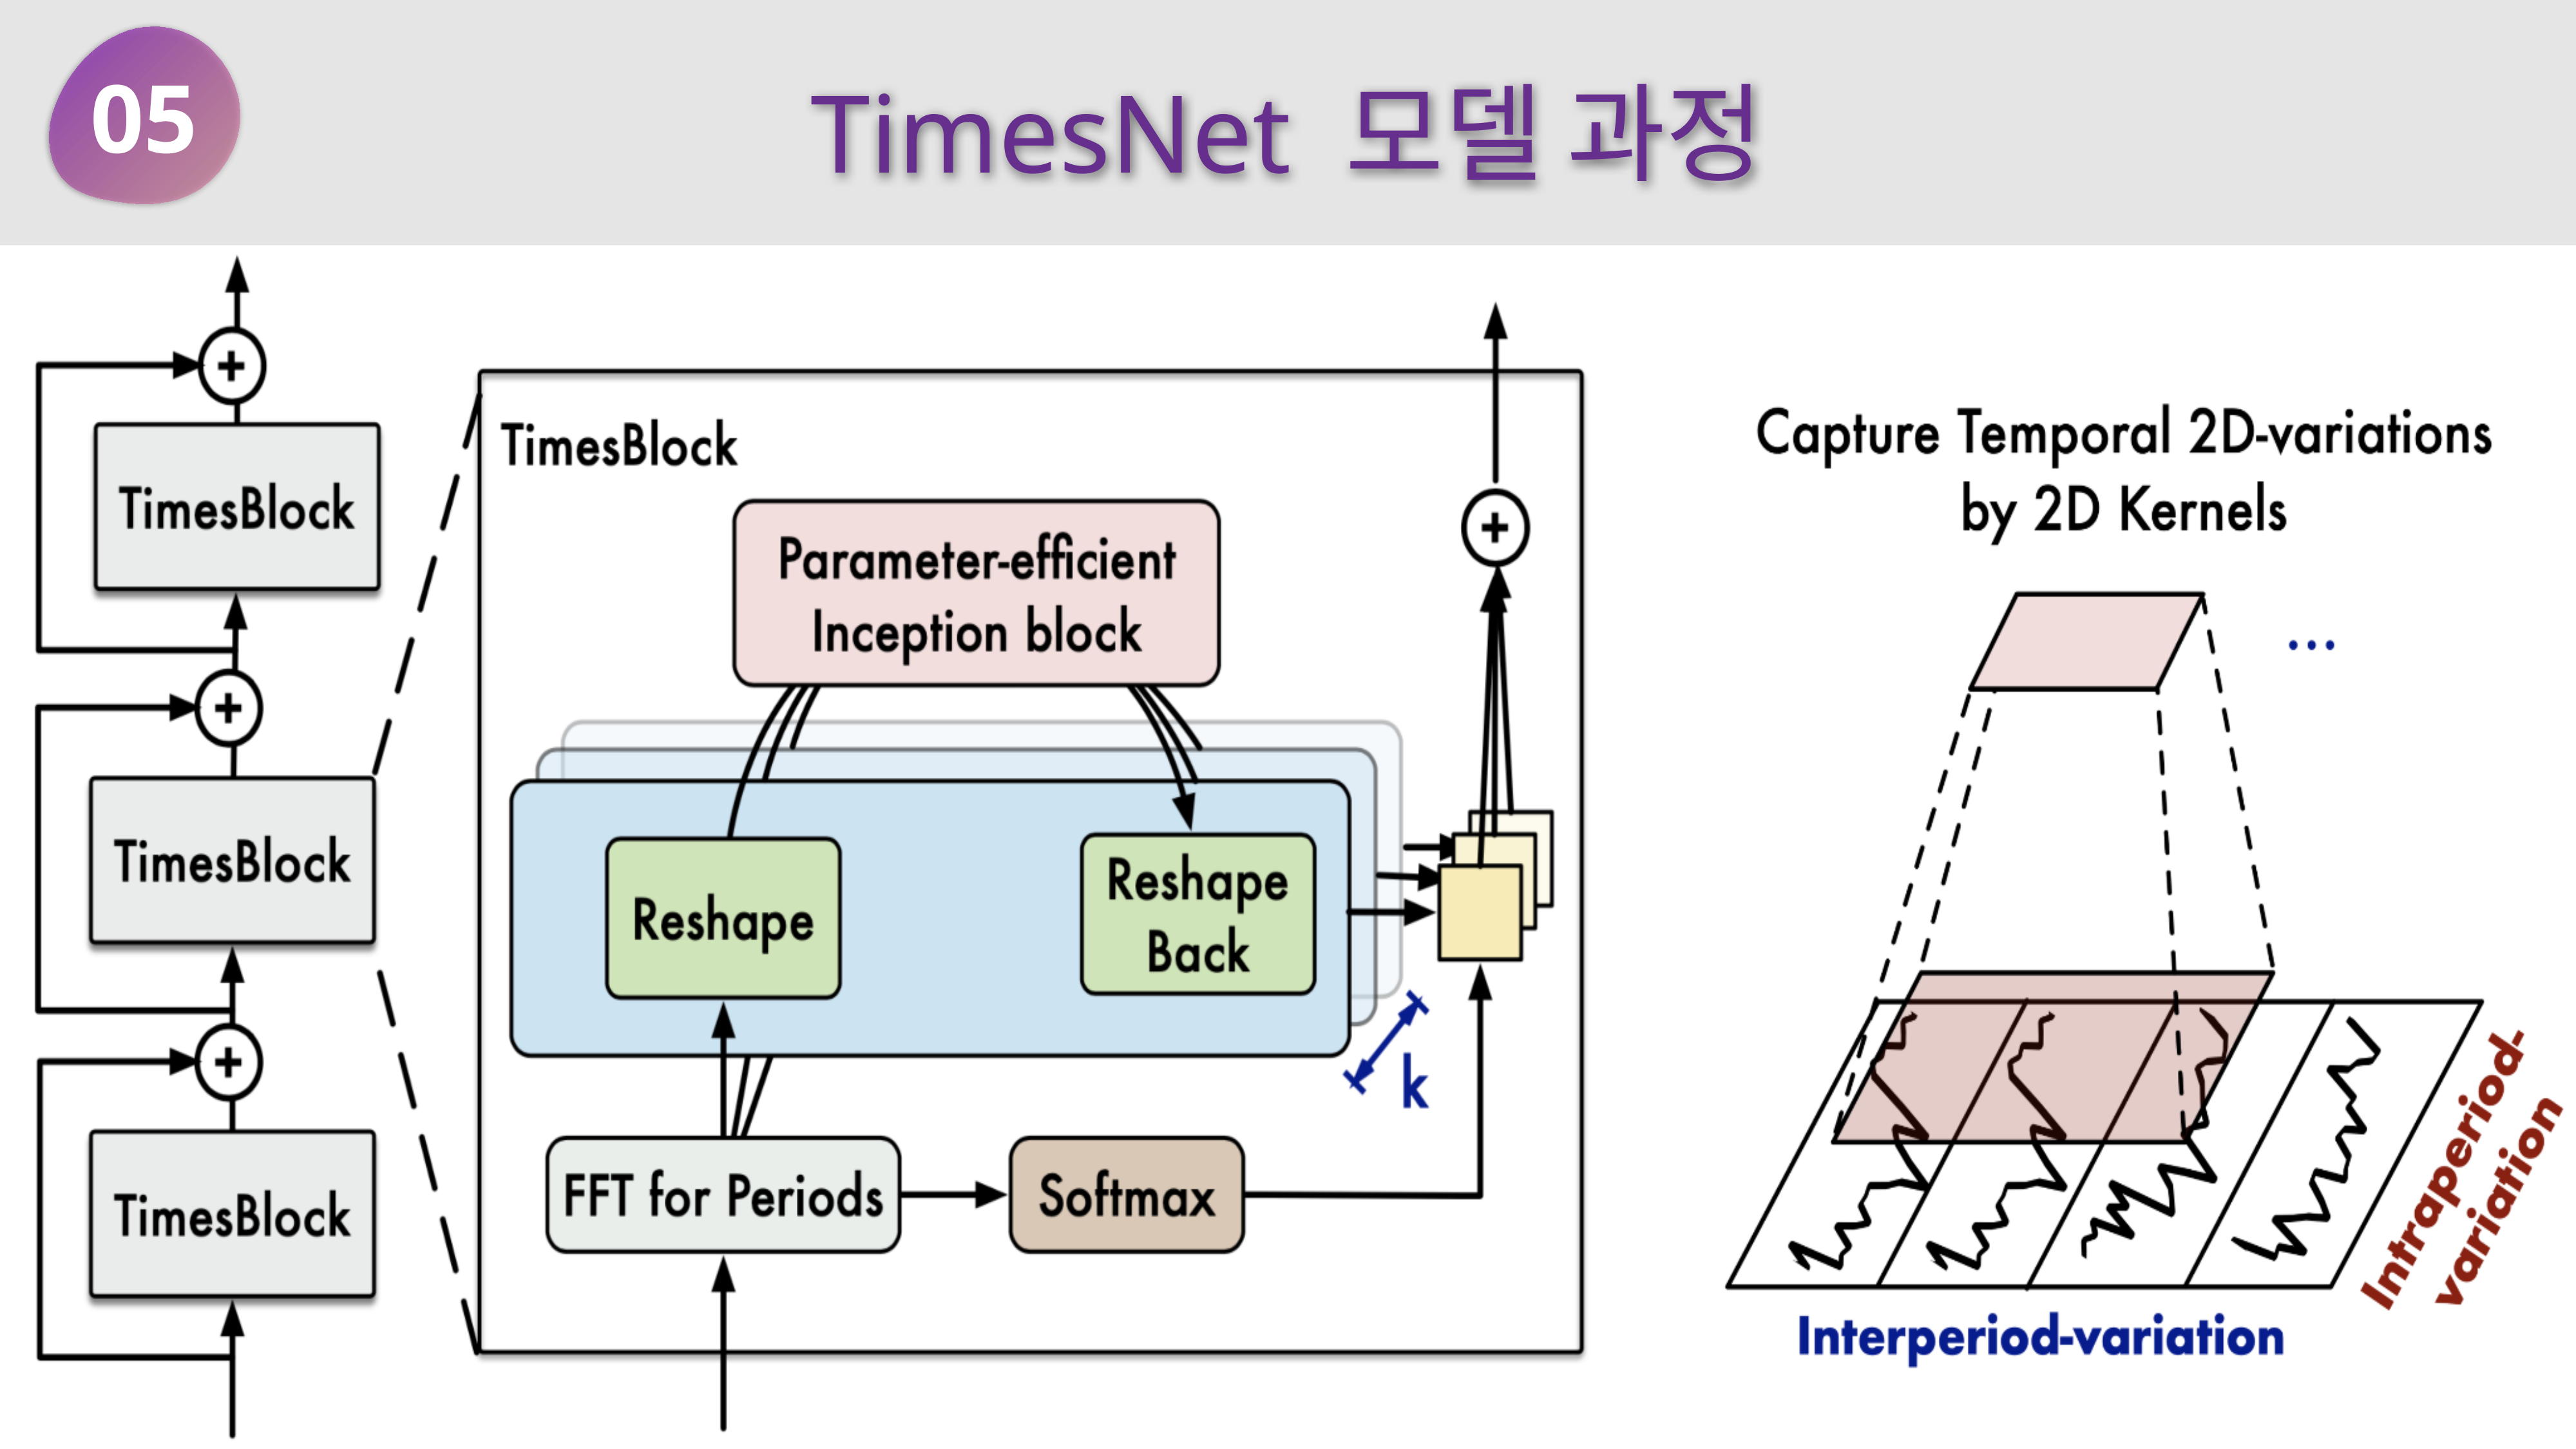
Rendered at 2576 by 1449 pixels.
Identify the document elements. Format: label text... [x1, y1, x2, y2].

picture [0, 245, 2576, 1449]
text_box [92, 26, 213, 51]
text_box TimesNet 모델 과정 [0, 55, 2576, 200]
